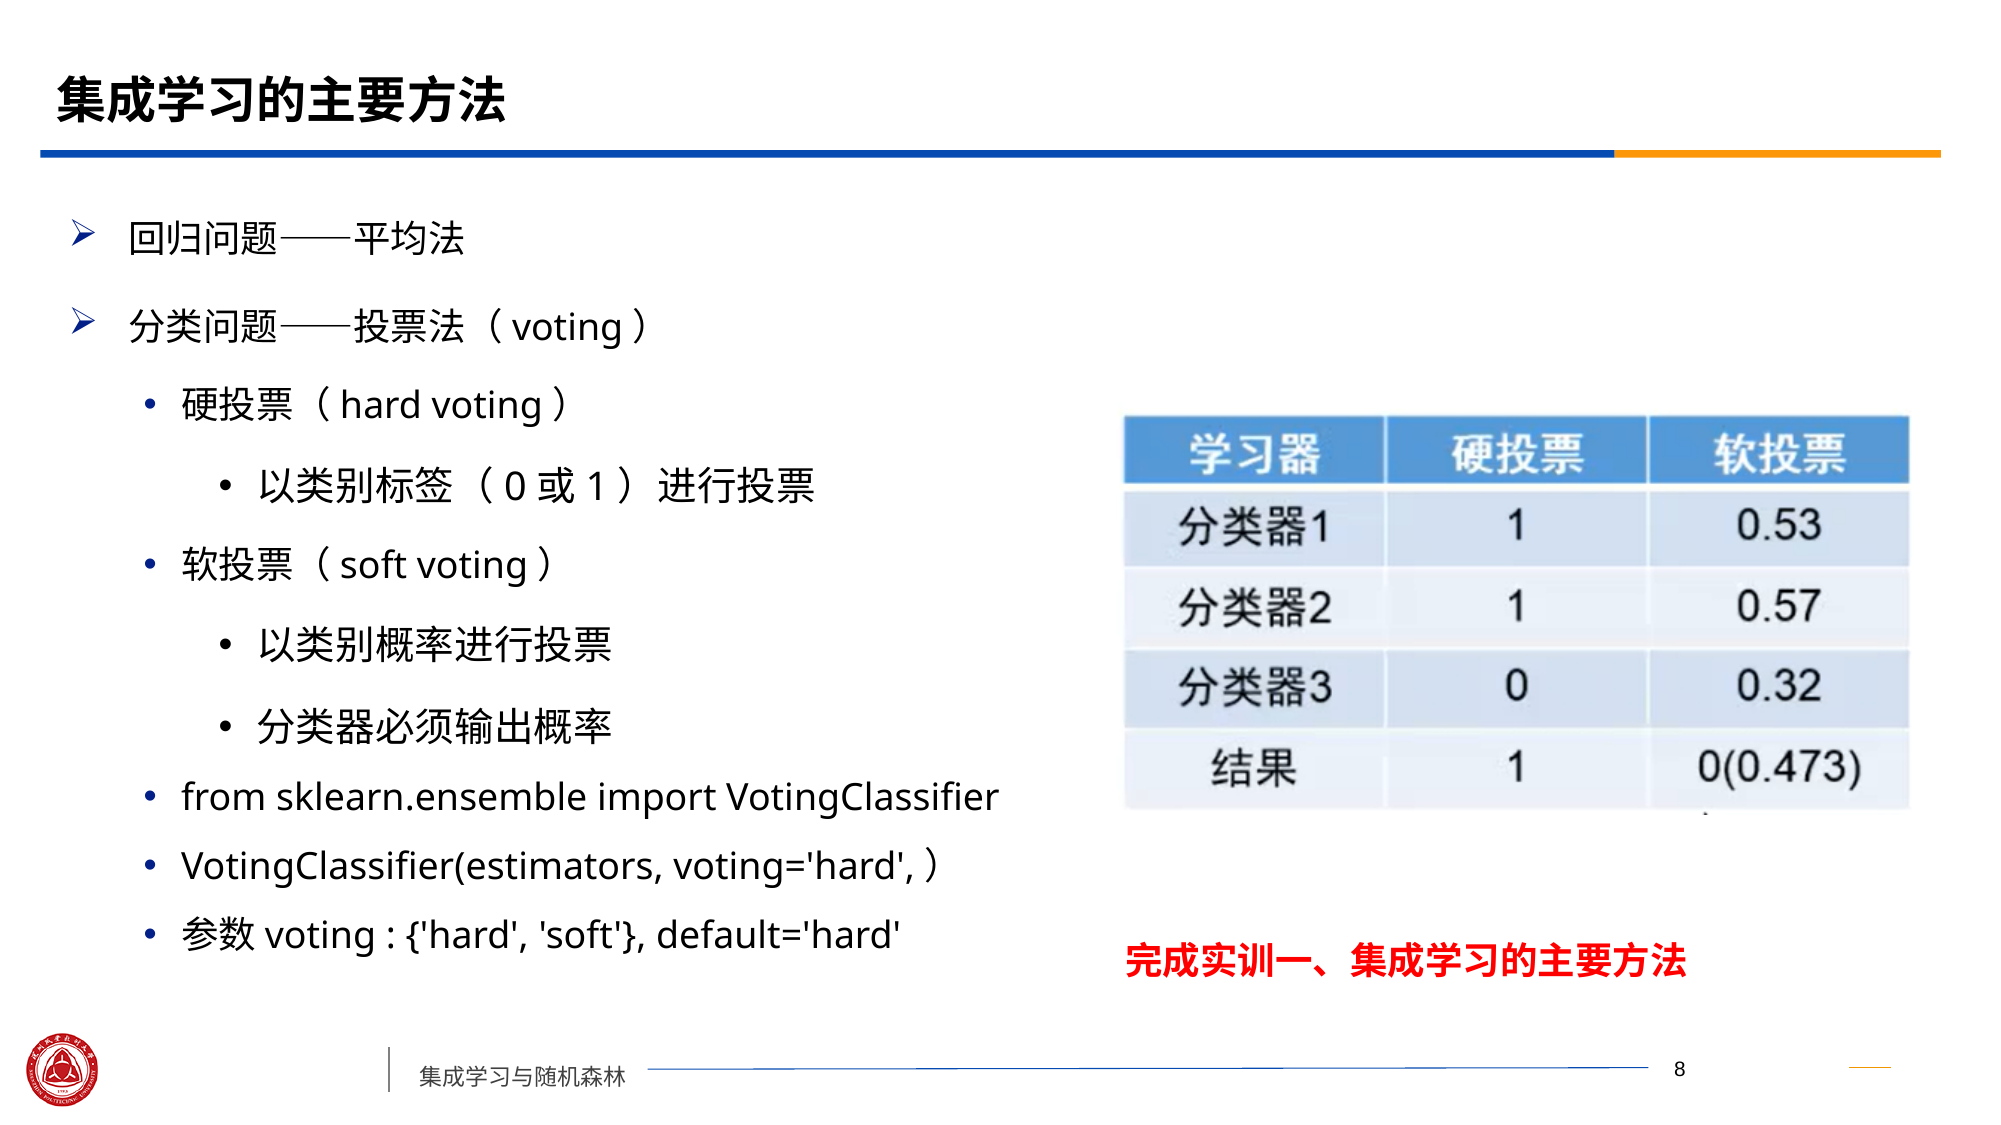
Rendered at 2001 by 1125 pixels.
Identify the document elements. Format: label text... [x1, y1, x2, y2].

list 回归问题——平均法 分类问题——投票法（voting） 硬投票（hard voting） 以类别标签（0或1）进行投票 软投票（soft voting） 以类别概率进行投票 分类器必须输出概率 from sklearn.ensemble import VotingClassifier VotingClassifier(estimators, voting='hard',） 参数voting : {'hard', 'soft'}, default='hard' [53, 185, 1903, 991]
title 集成学习的主要方法 [41, 58, 1842, 146]
picture [25, 1032, 367, 1107]
text_box 完成实训一、集成学习的主要方法 [1110, 929, 1709, 990]
picture [1110, 402, 1919, 815]
